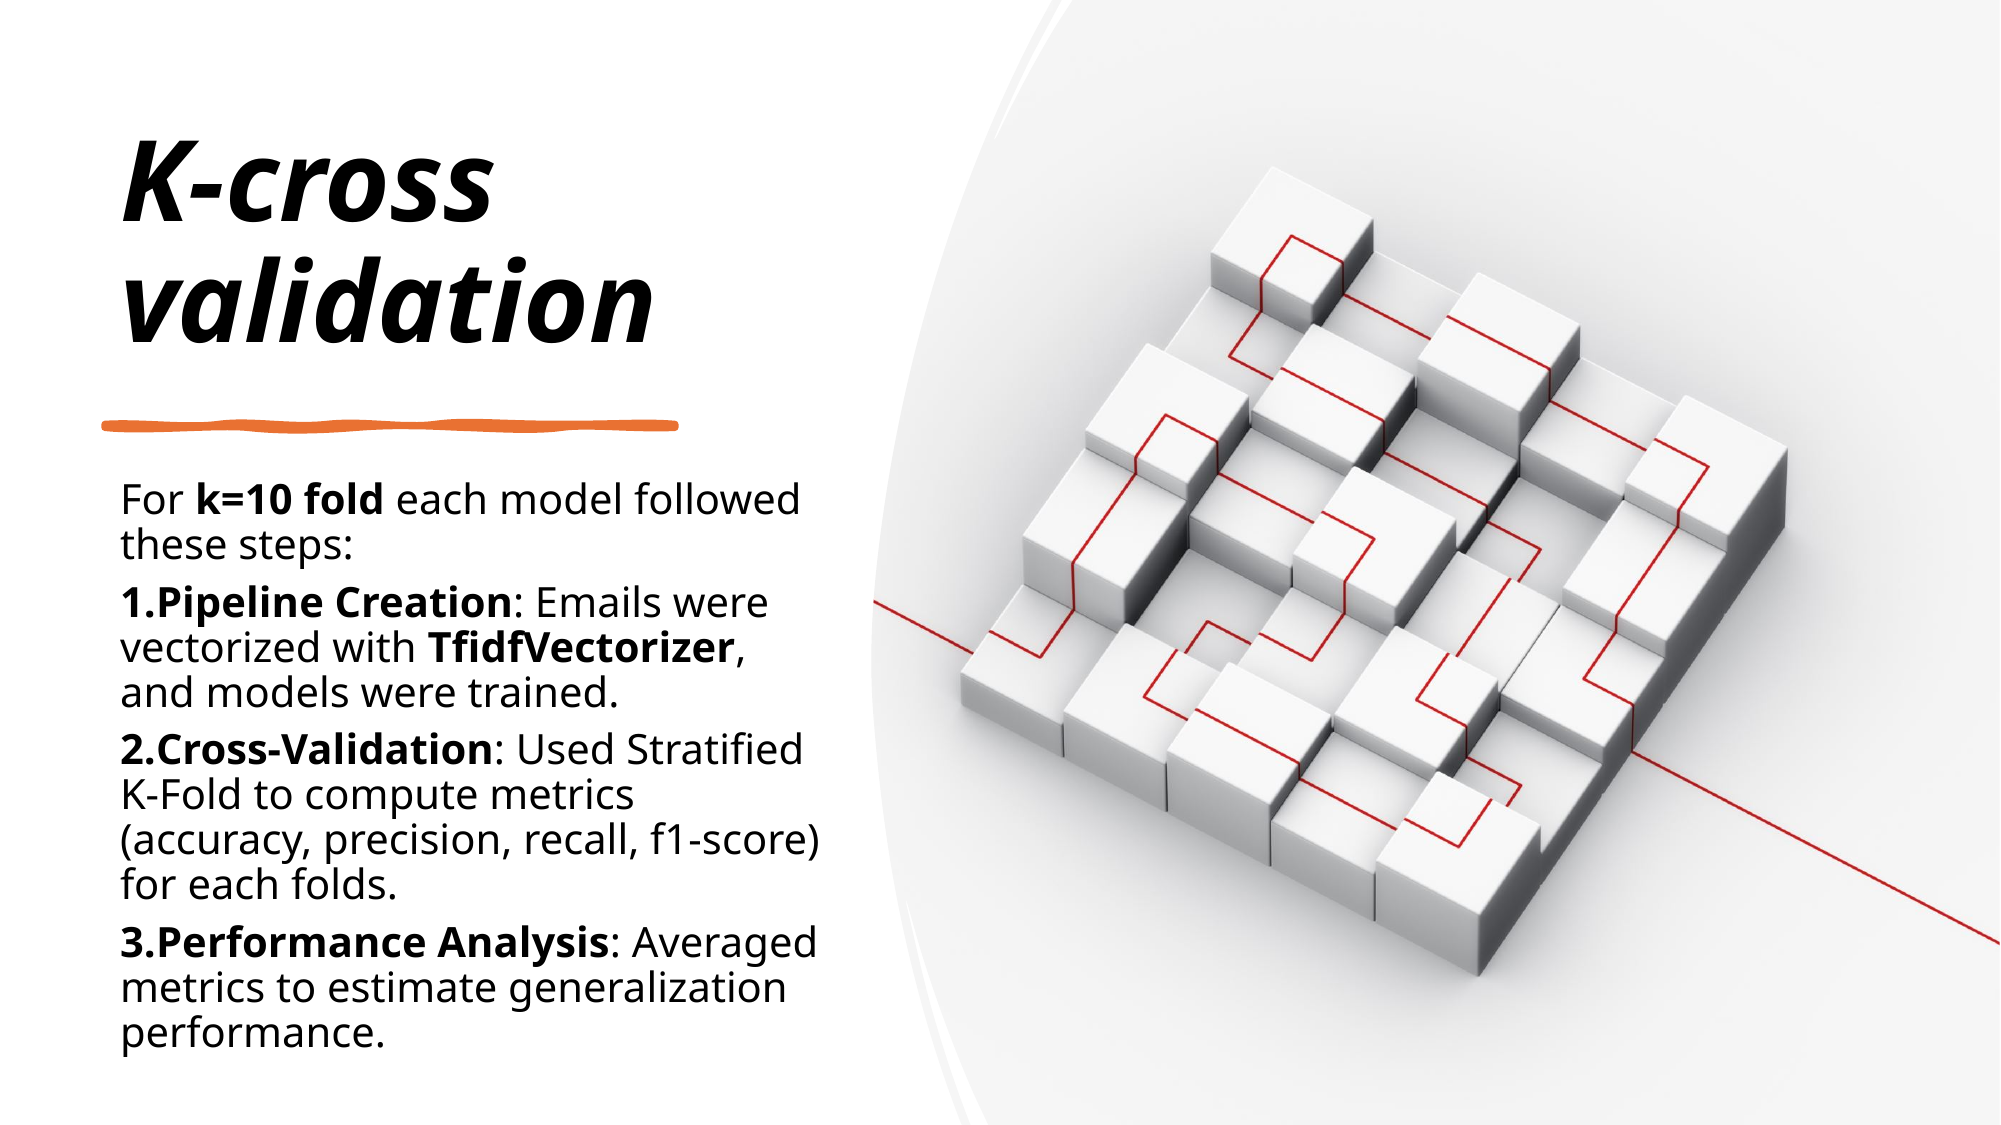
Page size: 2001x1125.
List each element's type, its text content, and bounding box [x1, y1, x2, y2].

picture [870, 0, 2000, 1125]
text_box [103, 420, 677, 432]
title K-cross validation [105, 53, 822, 375]
text_box [0, 0, 870, 1125]
list For k=10 fold each model followed these steps: Pipeline Creation: Emails were vectorized with TfidfVectorizer, and models were trained. Cross-Validation: Used Stratified K-Fold to compute metrics (accuracy, precision, recall, f1-score) for each folds. Performance Analysis: Averaged metrics to estimate generalization performance. [105, 471, 842, 1072]
